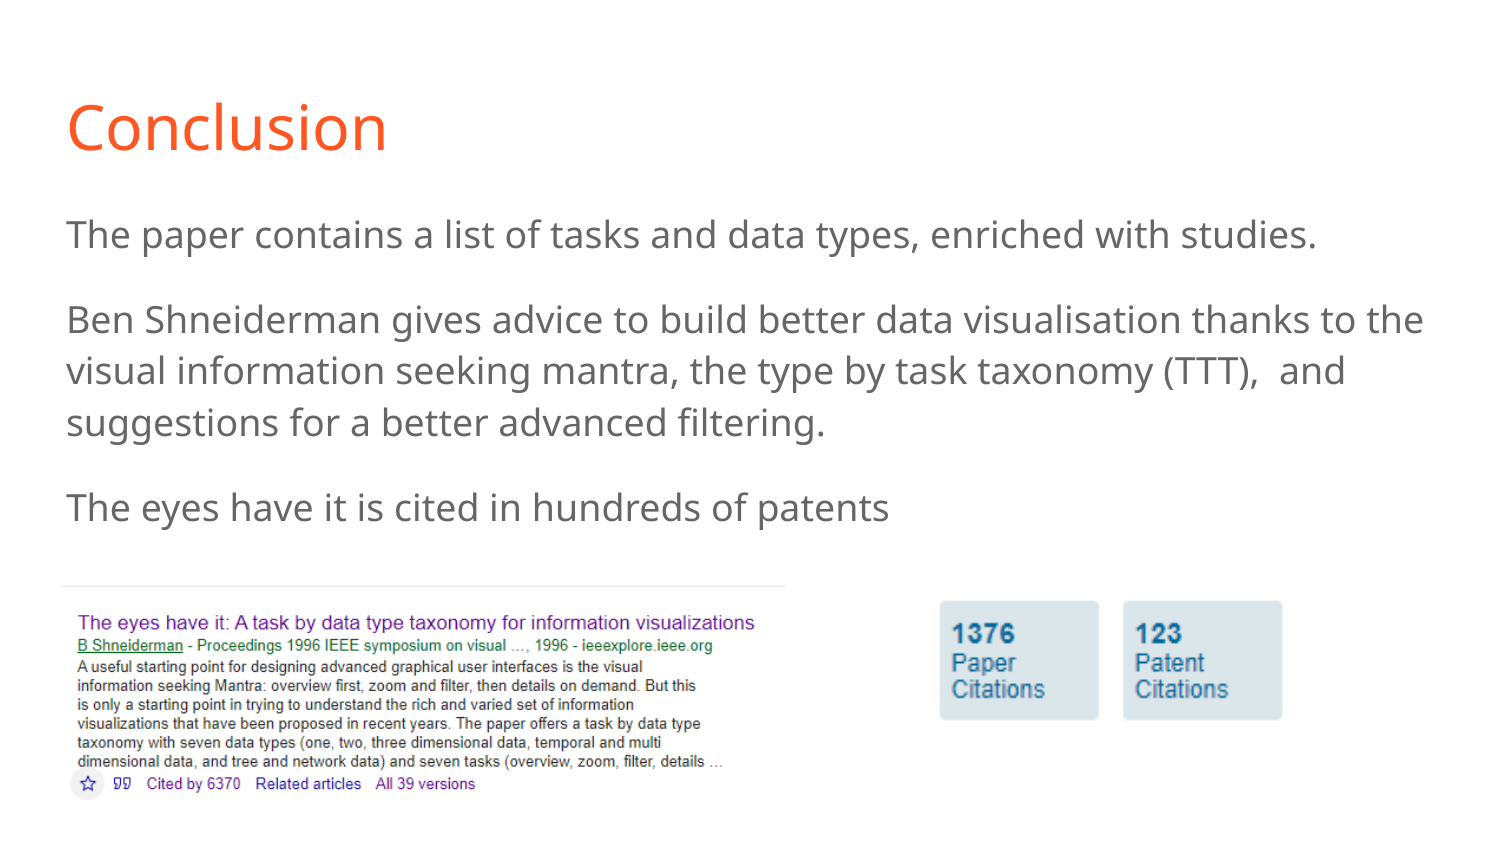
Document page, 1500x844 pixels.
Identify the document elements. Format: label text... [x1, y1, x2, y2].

list The paper contains a list of tasks and data types, enriched with studies. Ben Shneiderman gives advice to build better data visualisation thanks to the visual information seeking mantra, the type by task taxonomy (TTT), and suggestions for a better advanced filtering. The eyes have it is cited in hundreds of patents [51, 189, 1449, 750]
picture [61, 581, 785, 807]
title Conclusion [51, 72, 1449, 167]
picture [902, 581, 1303, 745]
